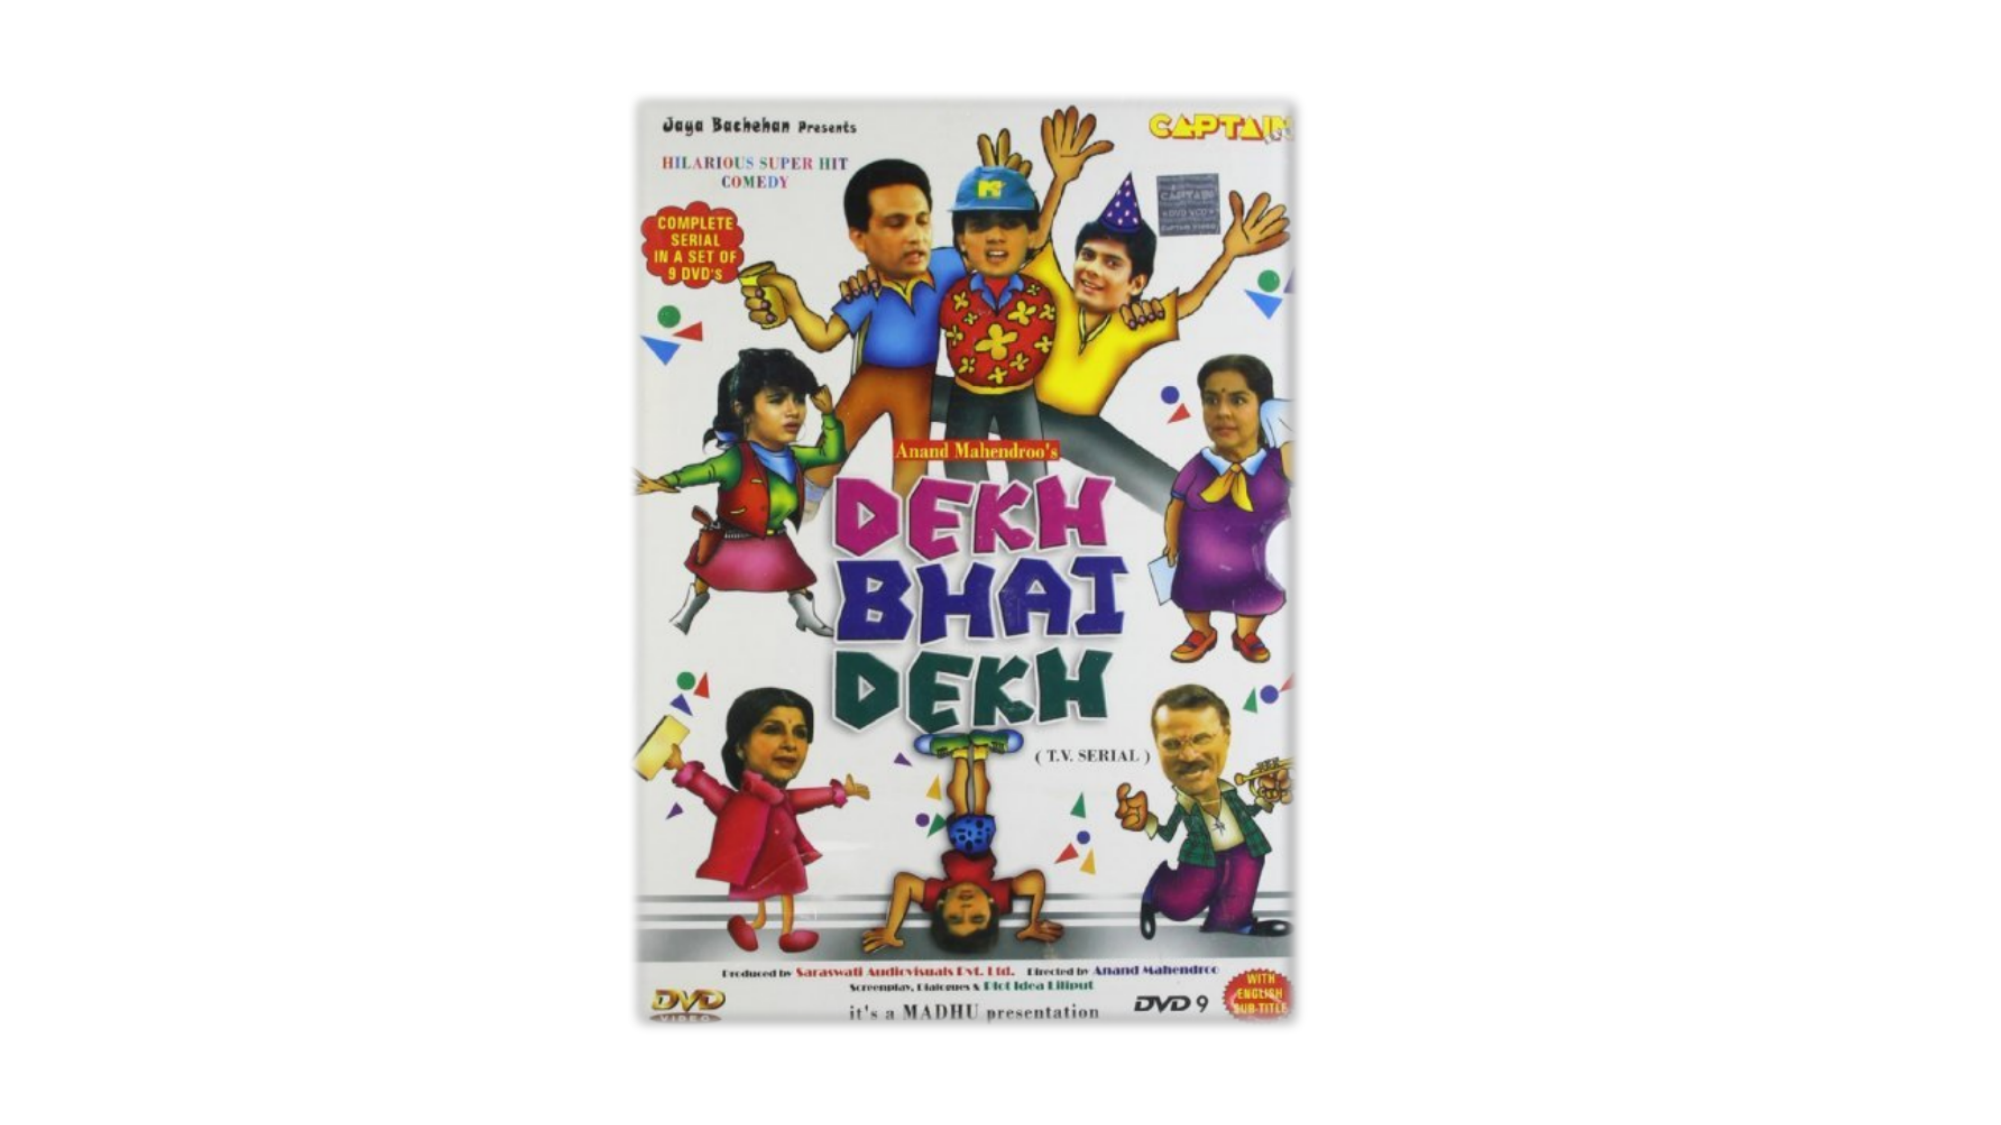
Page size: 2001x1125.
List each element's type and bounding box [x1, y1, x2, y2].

picture [628, 91, 1299, 1028]
